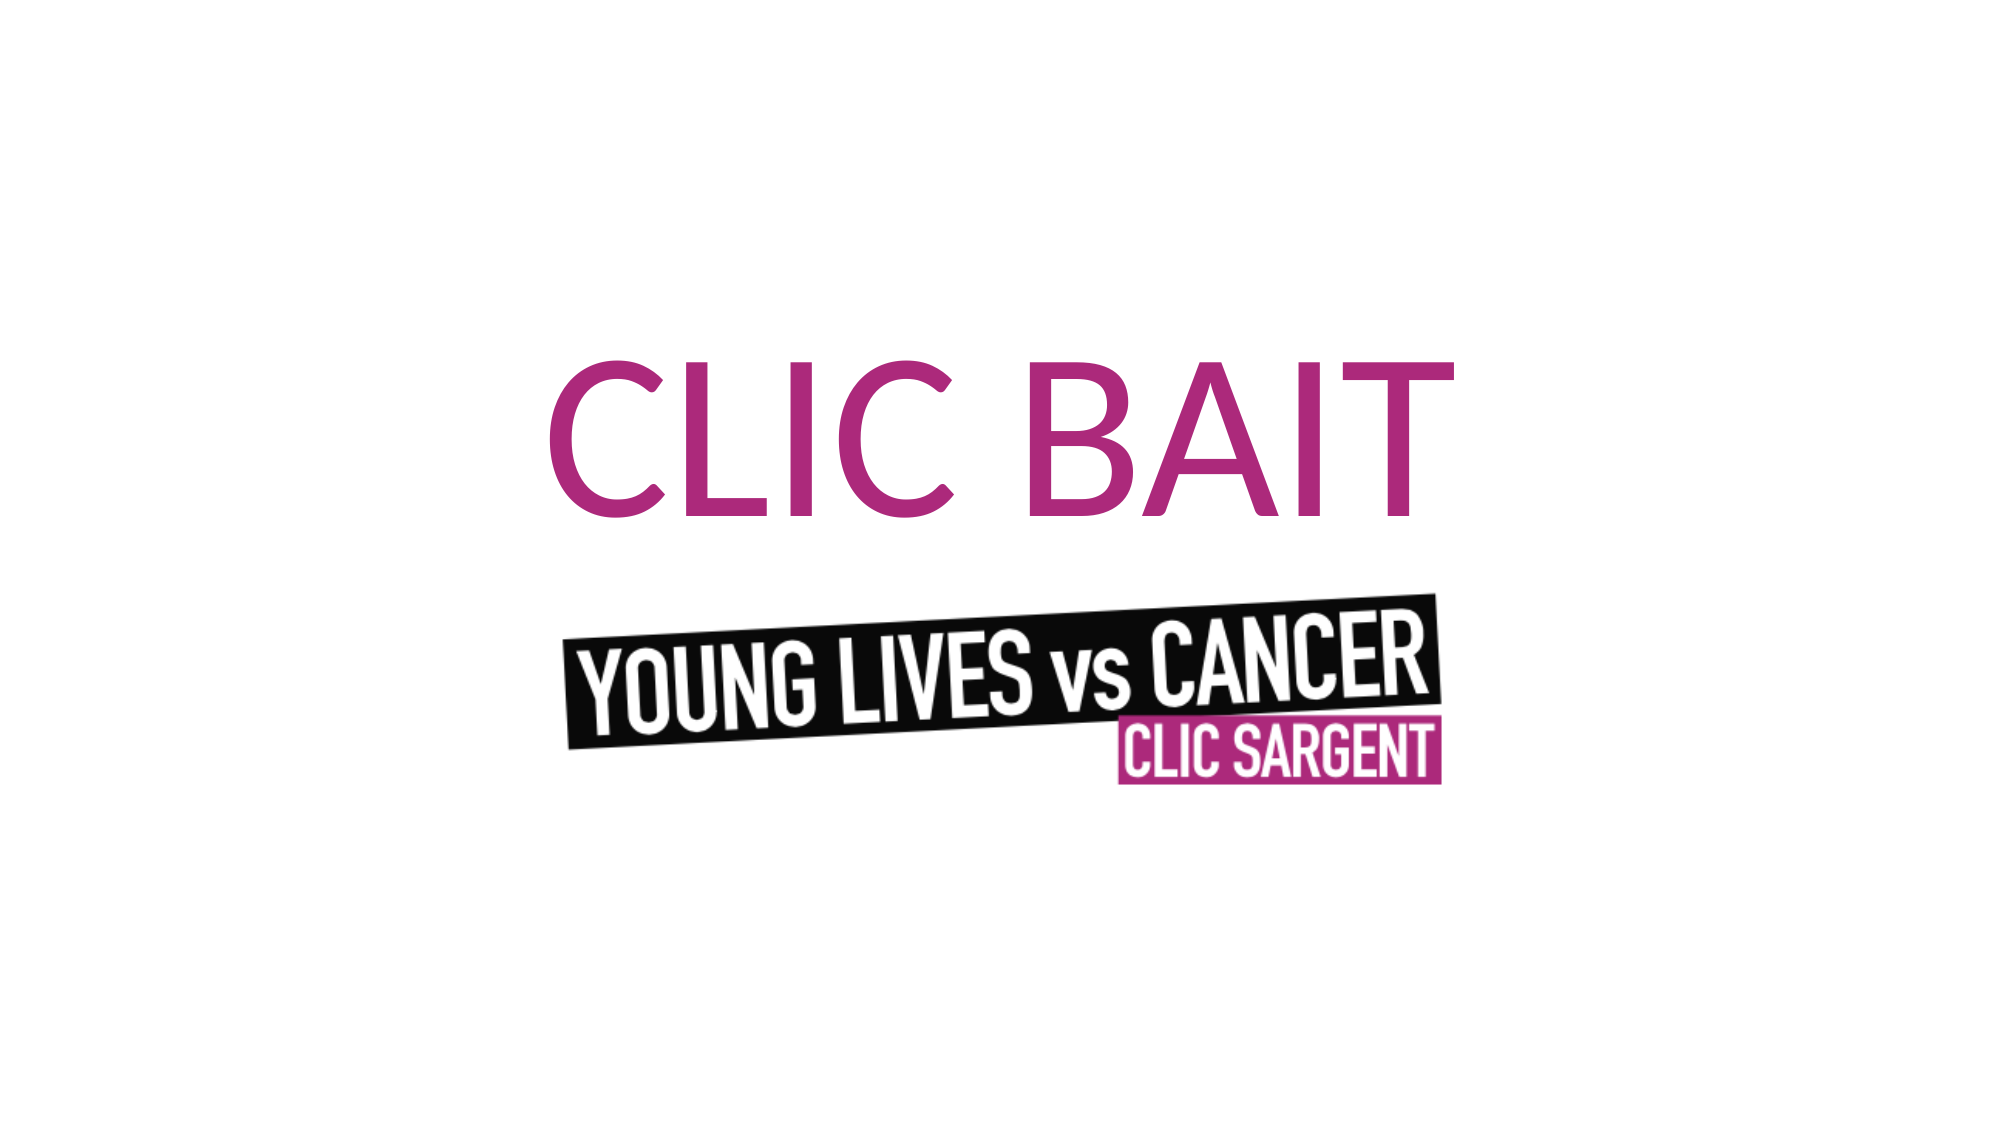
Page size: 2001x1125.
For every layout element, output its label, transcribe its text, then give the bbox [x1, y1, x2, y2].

picture [549, 587, 1448, 791]
title CLIC BAIT [249, 184, 1750, 576]
